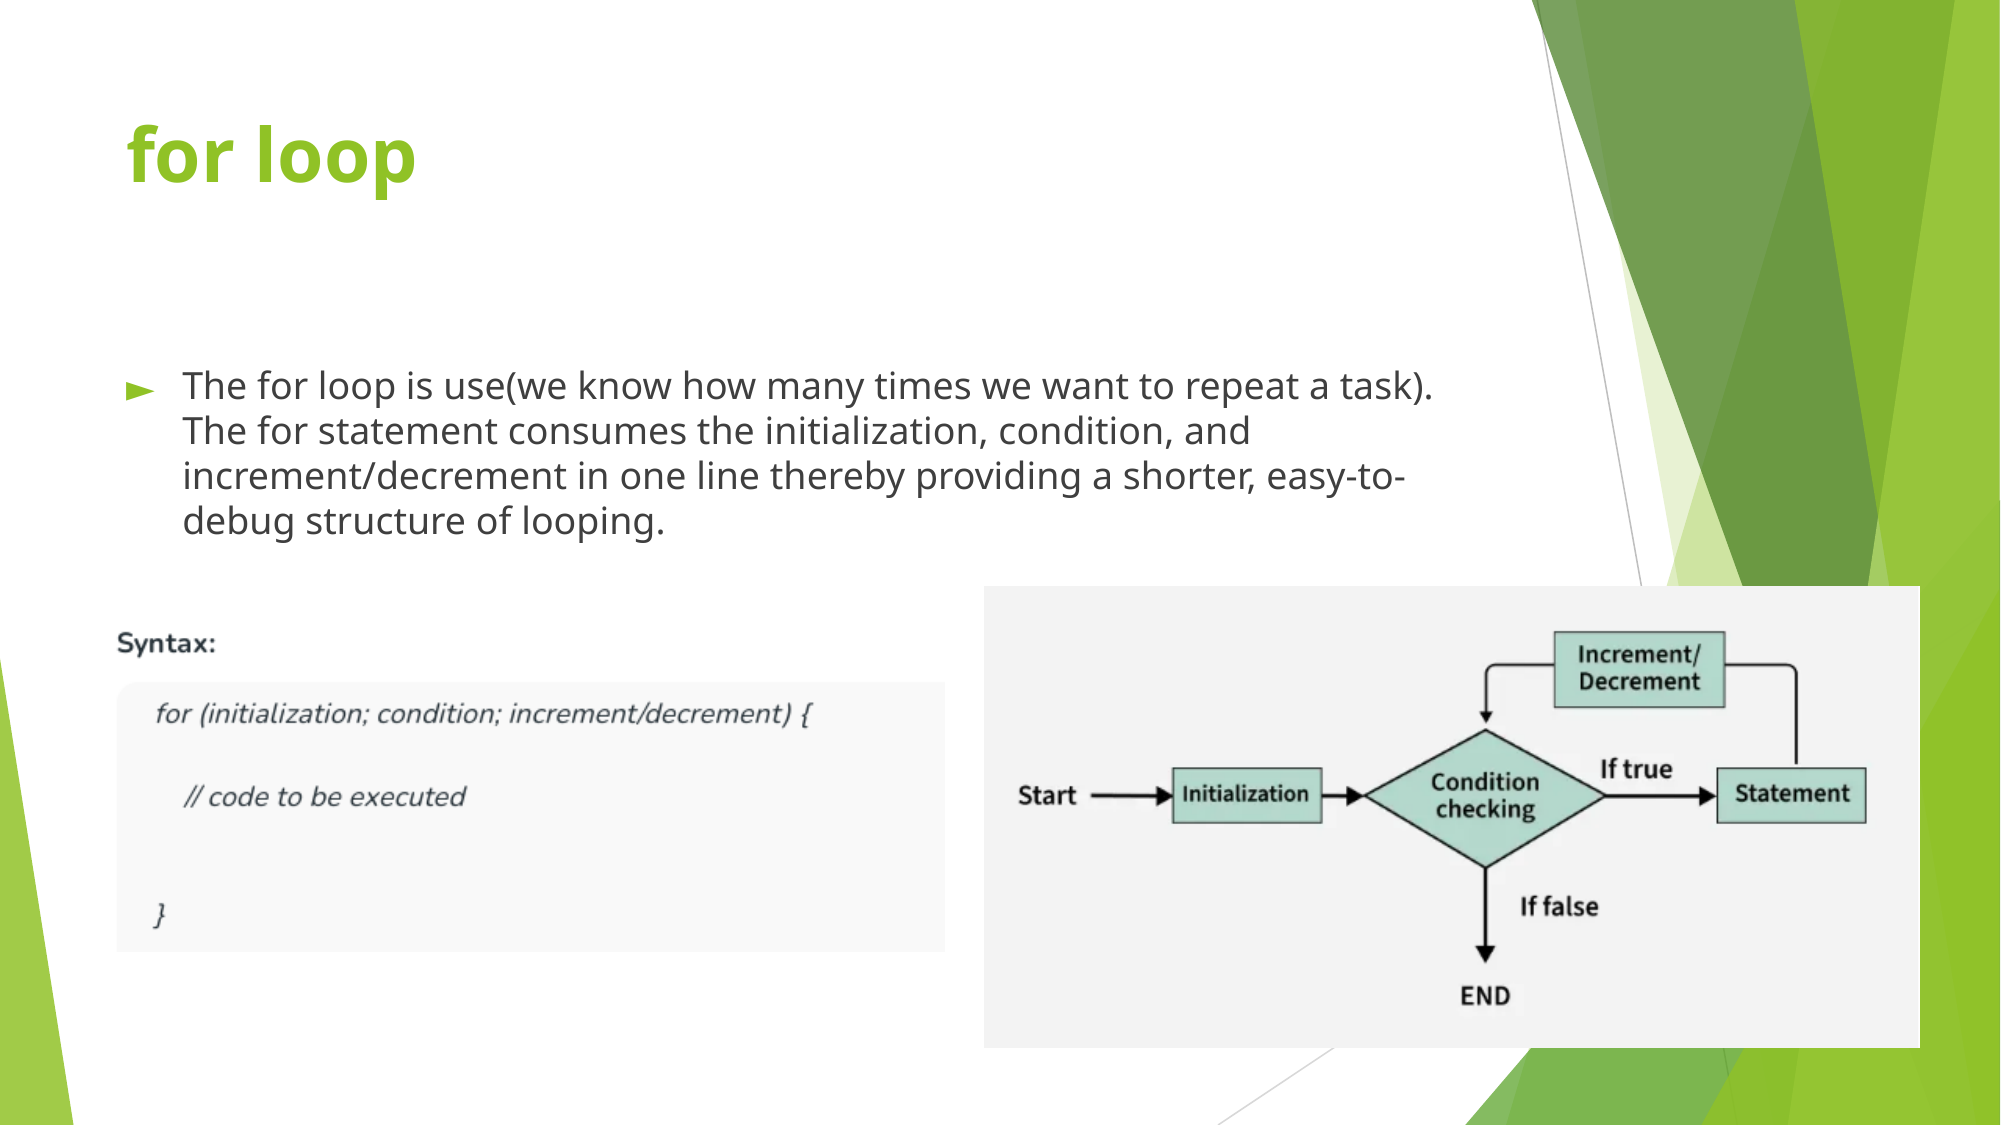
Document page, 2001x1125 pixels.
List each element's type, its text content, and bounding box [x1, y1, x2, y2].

title for loop [111, 99, 1522, 317]
list The for loop is use(we know how many times we want to repeat a task). The for statement consumes the initialization, condition, and increment/decrement in one line thereby providing a shorter, easy-to-debug structure of looping. [111, 354, 1522, 992]
picture [114, 626, 945, 953]
picture [983, 586, 1921, 1049]
